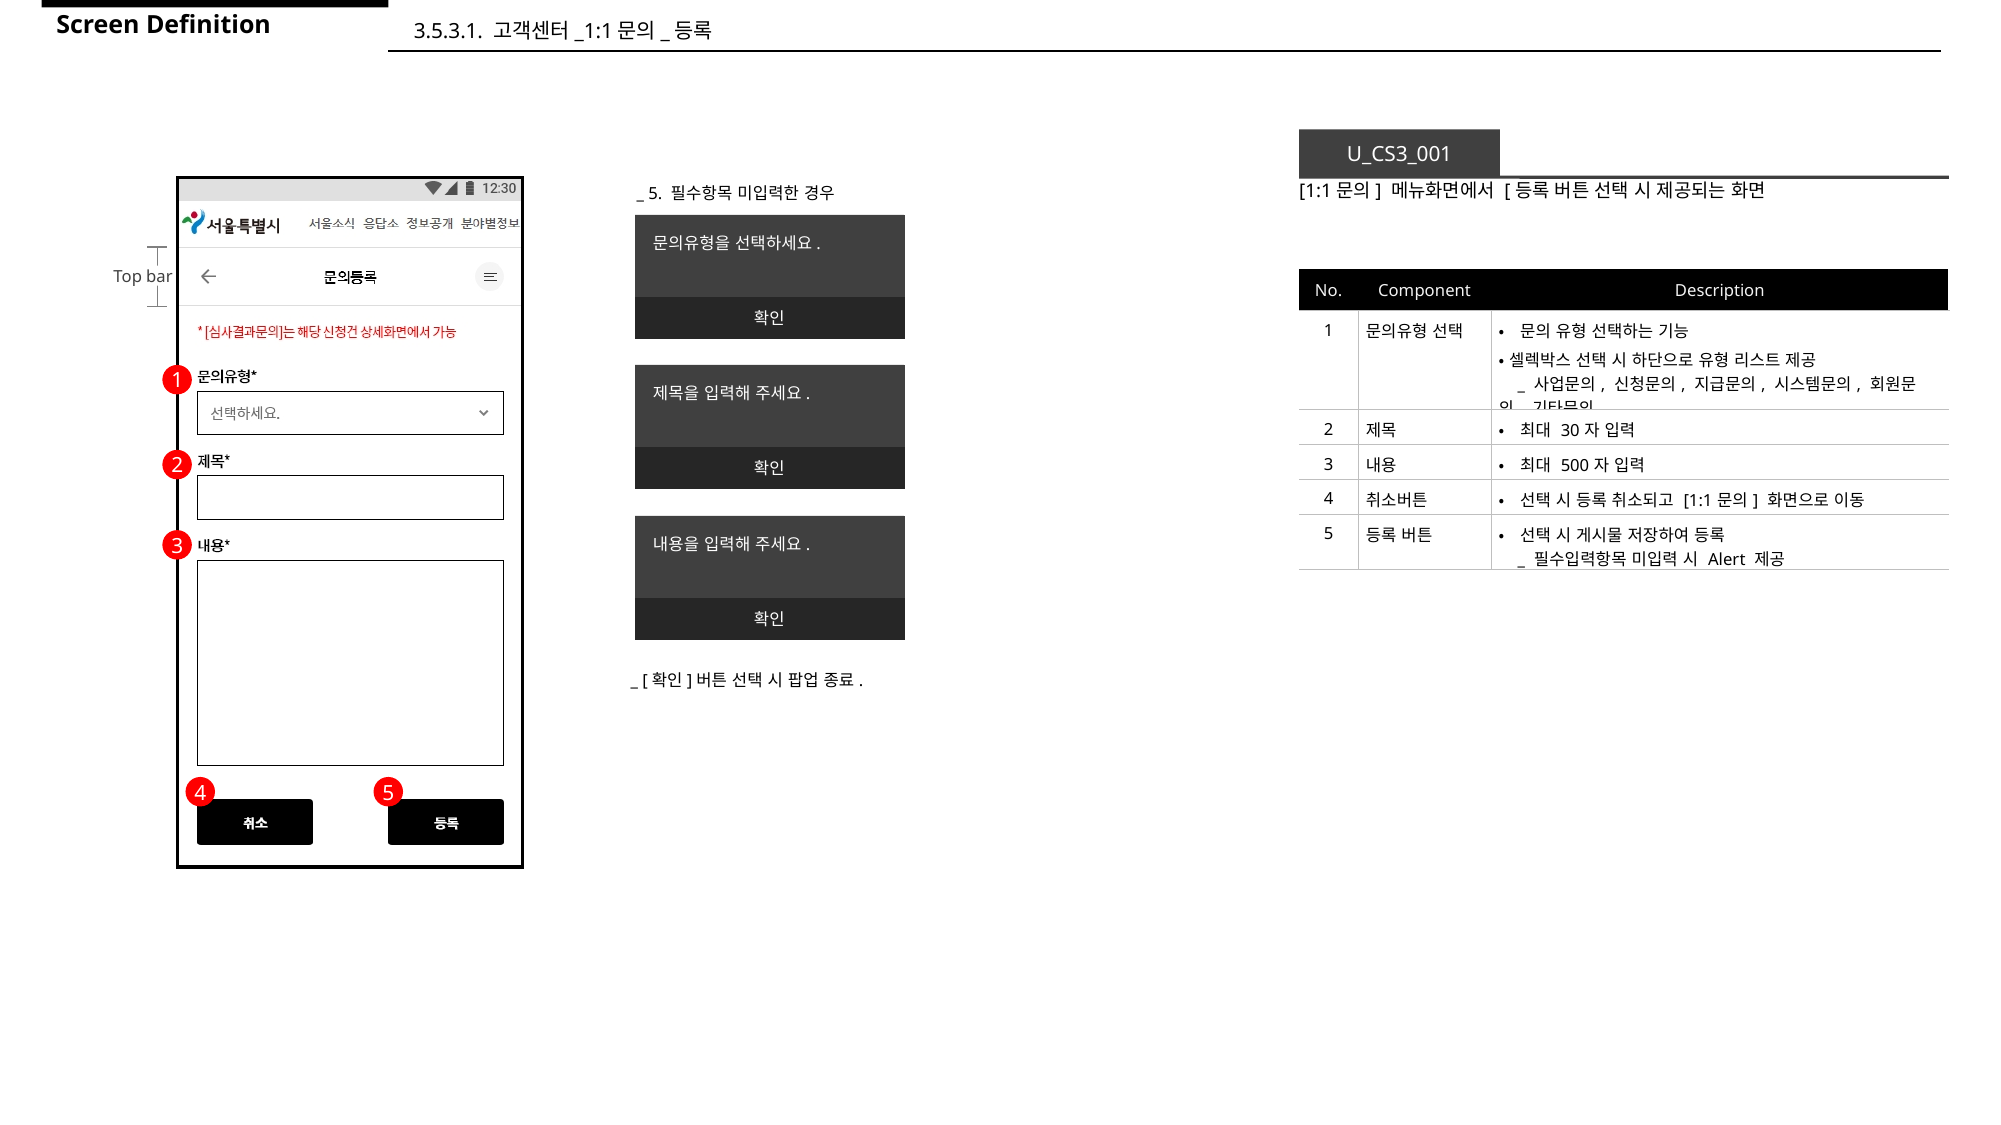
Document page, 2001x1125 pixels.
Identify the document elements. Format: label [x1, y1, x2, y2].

text_box [113, 246, 173, 307]
table_cell [1299, 445, 1358, 479]
list [399, 12, 1444, 53]
text_box [161, 176, 524, 868]
table_cell [1359, 311, 1491, 409]
table_cell [1299, 410, 1358, 444]
table_header [1359, 269, 1490, 310]
table_cell [1299, 311, 1358, 409]
list [41, 4, 389, 53]
table_cell [1359, 445, 1491, 479]
table_cell [1492, 445, 1949, 479]
table_cell [1299, 515, 1358, 569]
text_box [1298, 128, 1949, 222]
text_box [635, 182, 904, 339]
text_box [635, 515, 904, 640]
table_cell [1492, 311, 1949, 409]
text_box [630, 659, 864, 700]
table_header [1299, 269, 1357, 310]
table_cell [1492, 410, 1949, 444]
table_cell [1359, 410, 1491, 444]
table_cell [1492, 480, 1949, 514]
picture [177, 177, 523, 868]
table_cell [1359, 515, 1491, 569]
table_header [1492, 269, 1948, 310]
table_cell [1359, 480, 1491, 514]
table_cell [1299, 480, 1358, 514]
text_box [635, 364, 904, 489]
table_cell [1492, 515, 1949, 569]
